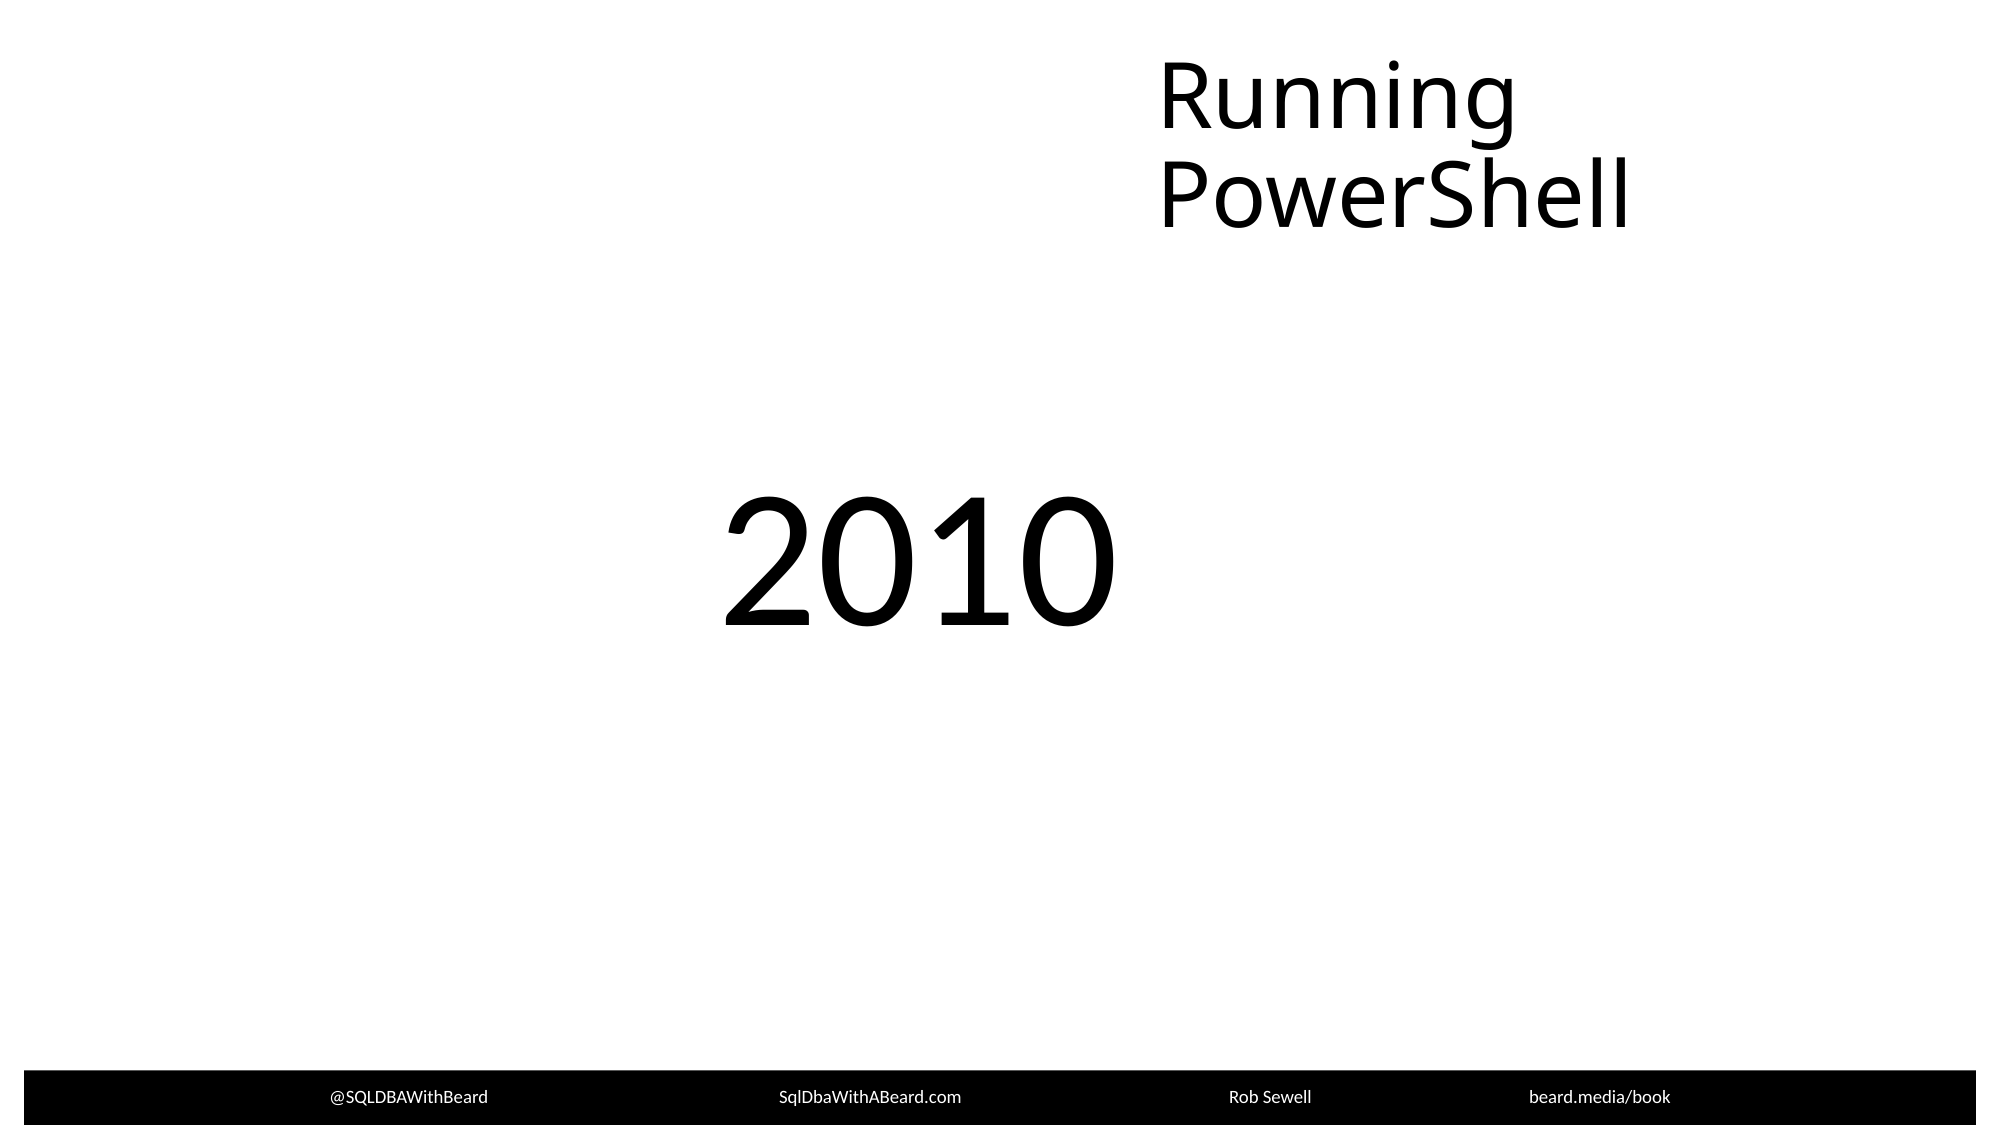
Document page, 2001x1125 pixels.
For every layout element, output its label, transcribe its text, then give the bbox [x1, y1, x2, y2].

list 2010 [702, 447, 1167, 678]
footer @SQLDBAWithBeard SqlDbaWithABeard.com Rob Sewell beard.media/book [24, 1070, 1976, 1125]
title Running PowerShell [1141, 39, 1927, 257]
